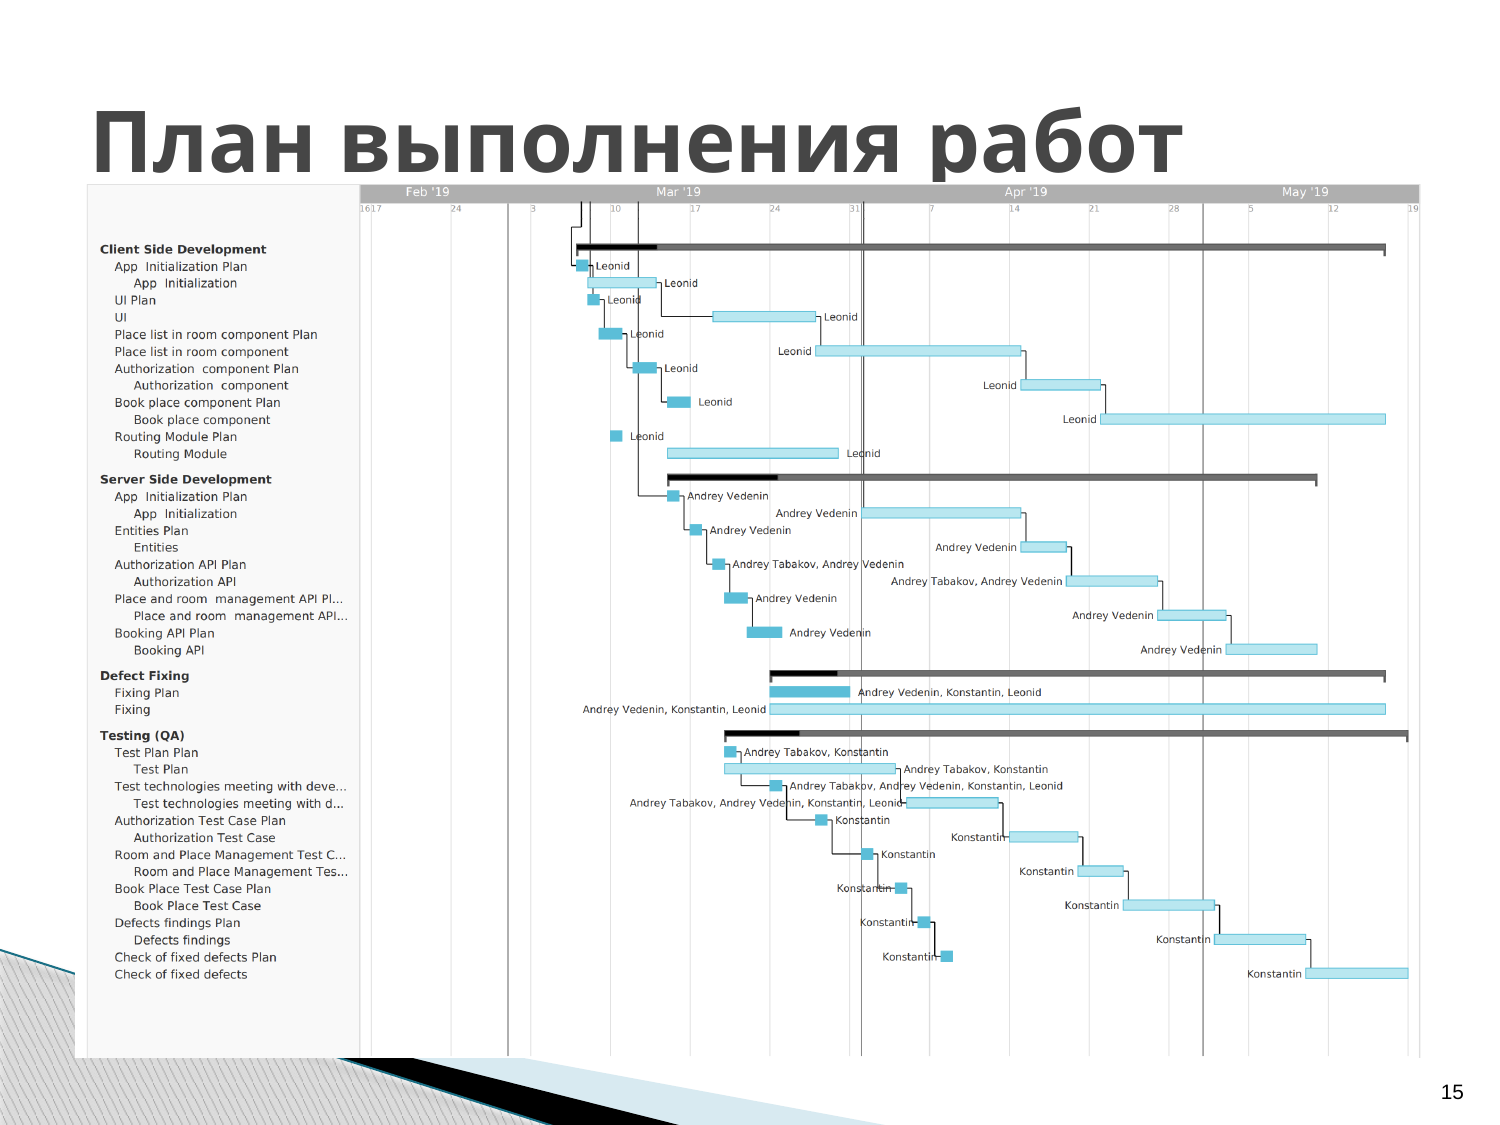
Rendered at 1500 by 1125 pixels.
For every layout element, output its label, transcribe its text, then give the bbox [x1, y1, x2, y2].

picture [74, 182, 1426, 1058]
slide_number 15 [1418, 1051, 1479, 1112]
title План выполнения работ [75, 45, 1425, 182]
